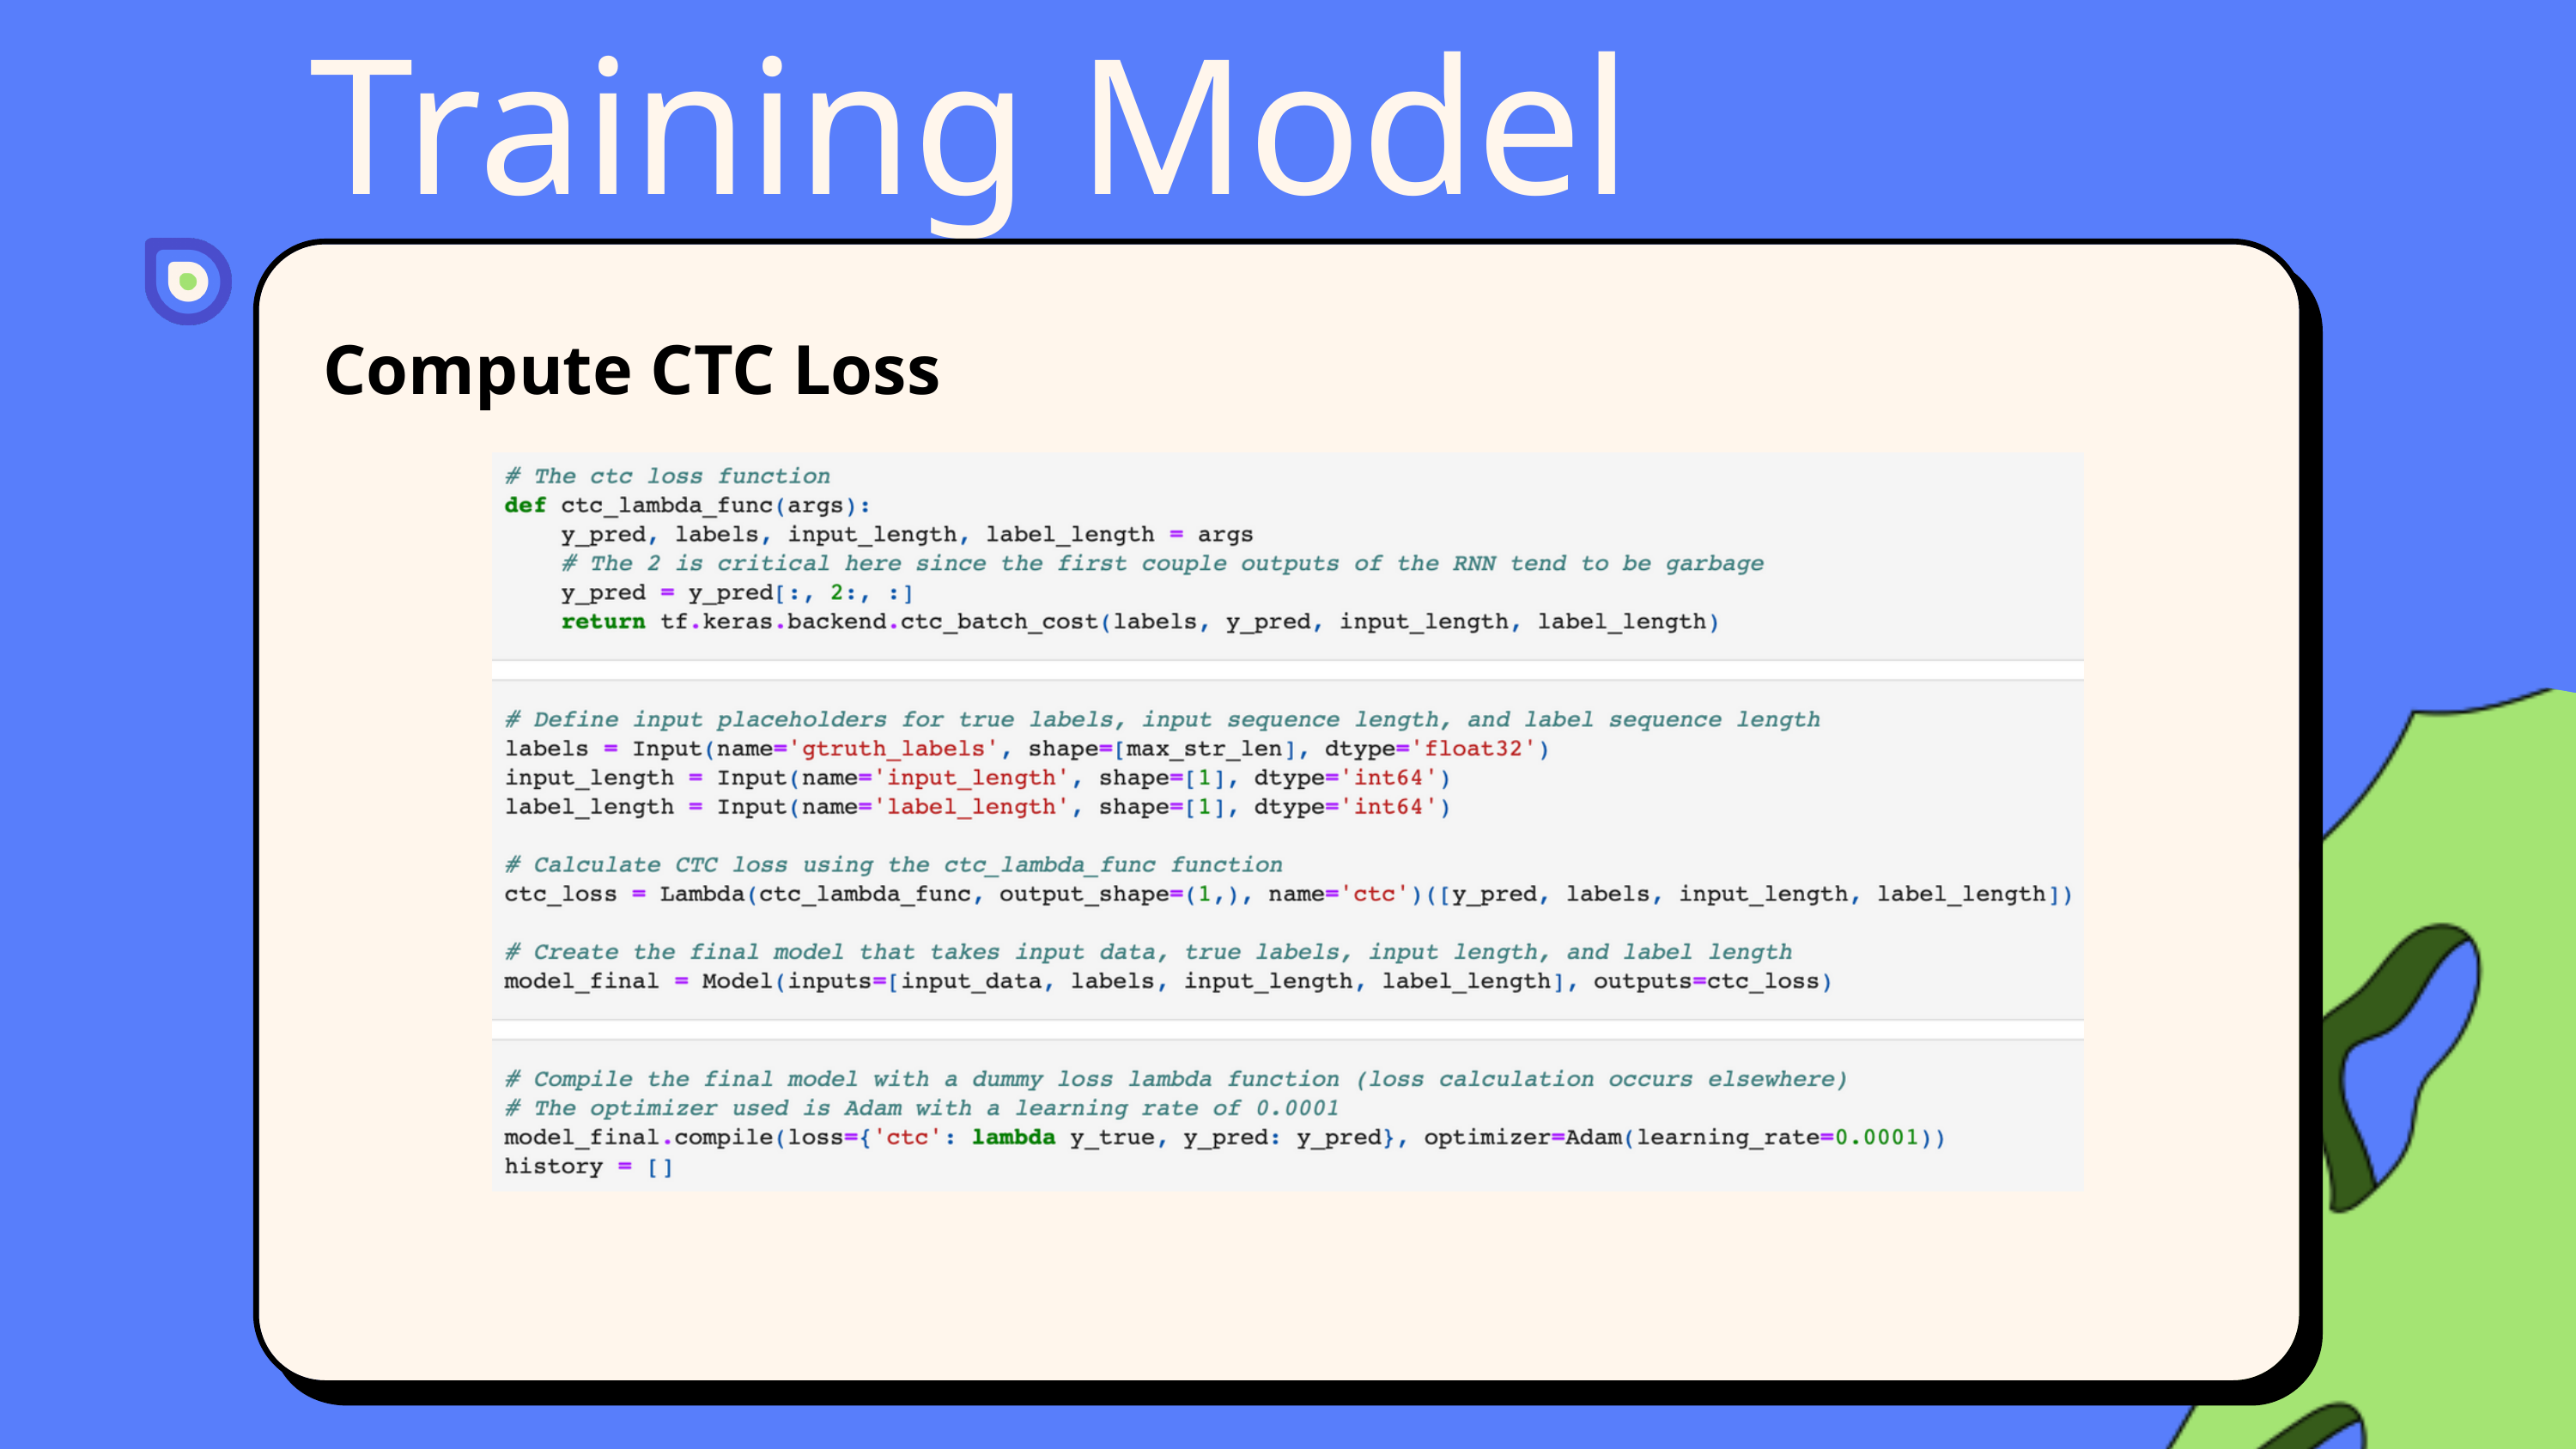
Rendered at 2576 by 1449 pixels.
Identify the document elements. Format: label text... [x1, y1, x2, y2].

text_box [252, 238, 2324, 1406]
text_box Training Model [309, 44, 1946, 237]
text_box [1980, 648, 2576, 1449]
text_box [144, 238, 684, 326]
